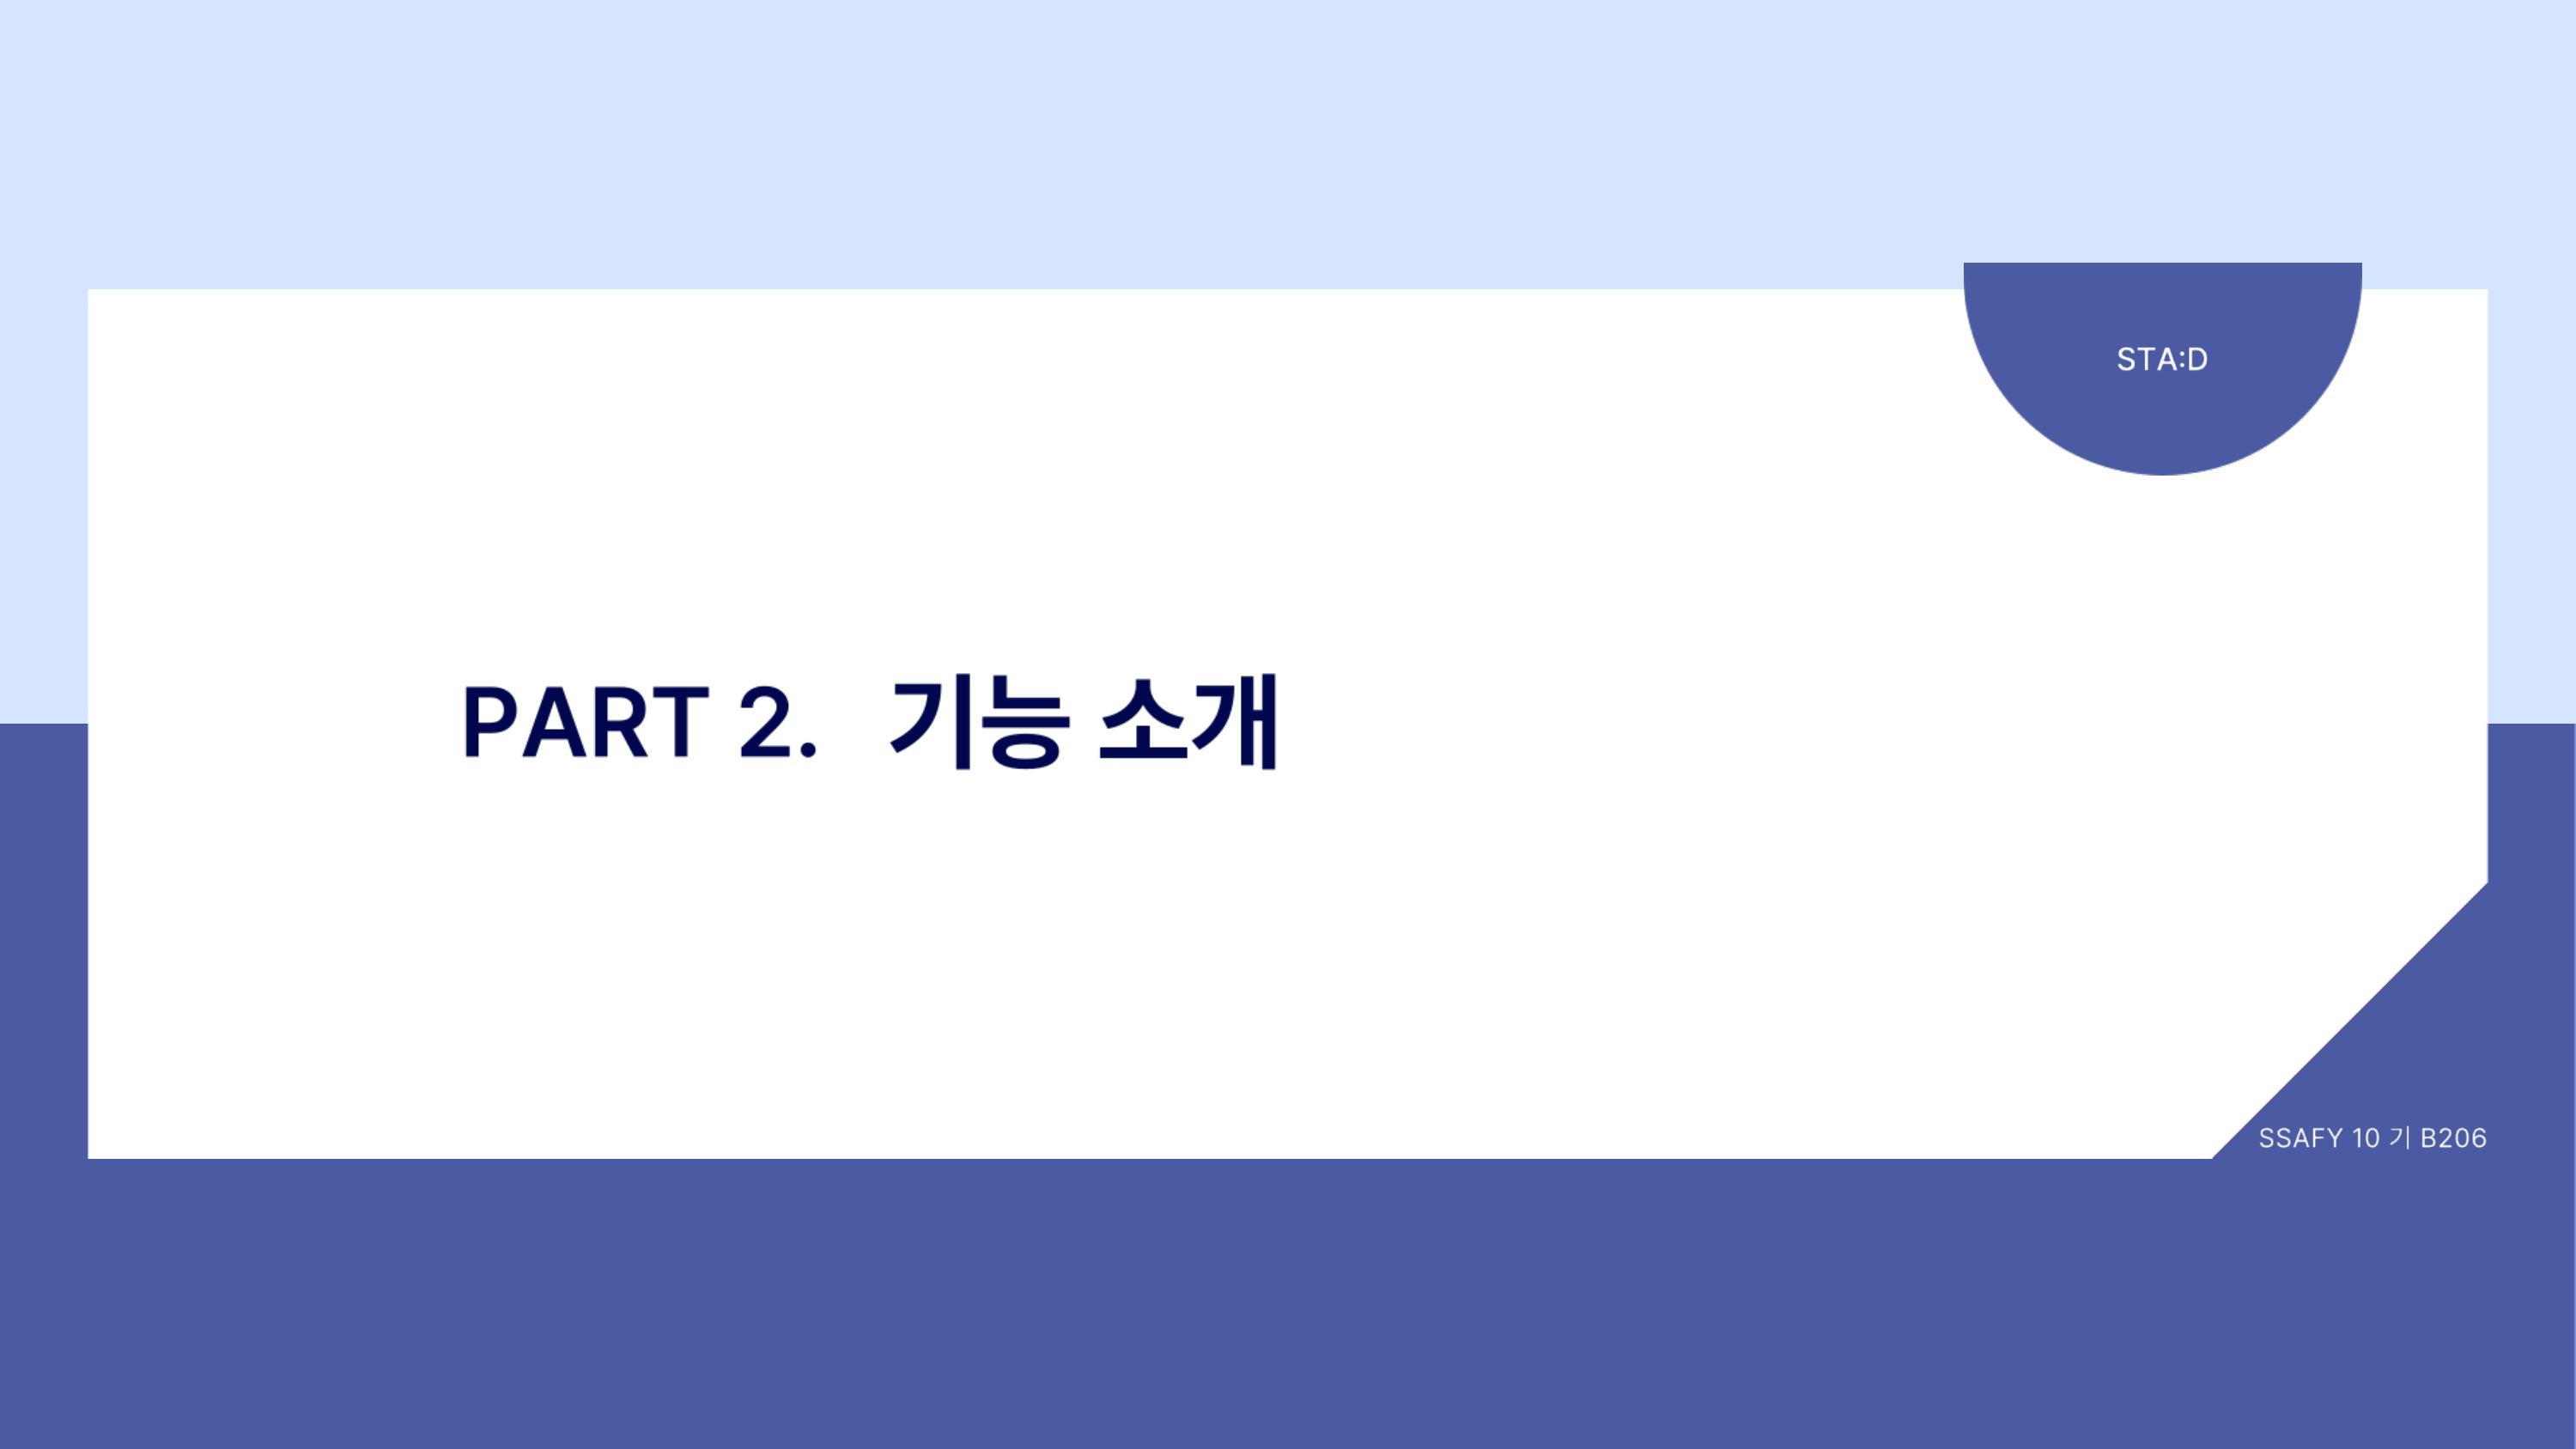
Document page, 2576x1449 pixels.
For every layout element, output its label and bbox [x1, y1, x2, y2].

picture [284, 605, 1379, 896]
text_box [0, 724, 2576, 1449]
text_box [88, 289, 2488, 1160]
picture [1919, 318, 2331, 412]
text_box [1963, 263, 2363, 476]
picture [2195, 1108, 2542, 1181]
